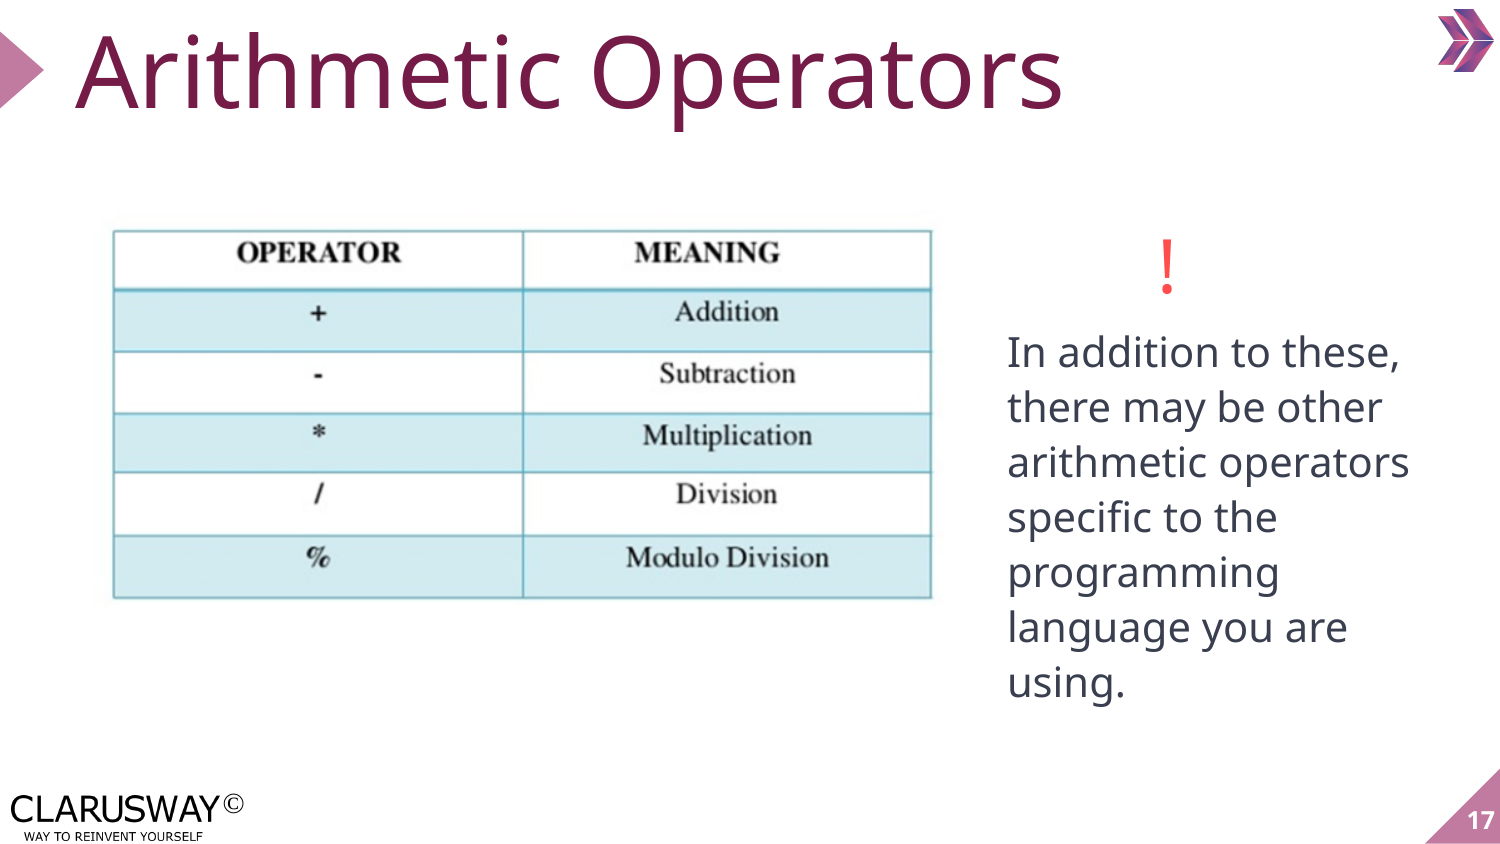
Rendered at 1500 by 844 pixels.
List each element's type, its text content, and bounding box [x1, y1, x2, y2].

picture [1438, 9, 1494, 72]
list ! In addition to these, there may be other arithmetic operators specific to the programming language you are using. [1007, 209, 1462, 664]
picture [11, 795, 220, 841]
picture [91, 208, 946, 617]
slide_number 17 [1461, 809, 1496, 839]
title Arithmetic Operators [75, 31, 1209, 210]
